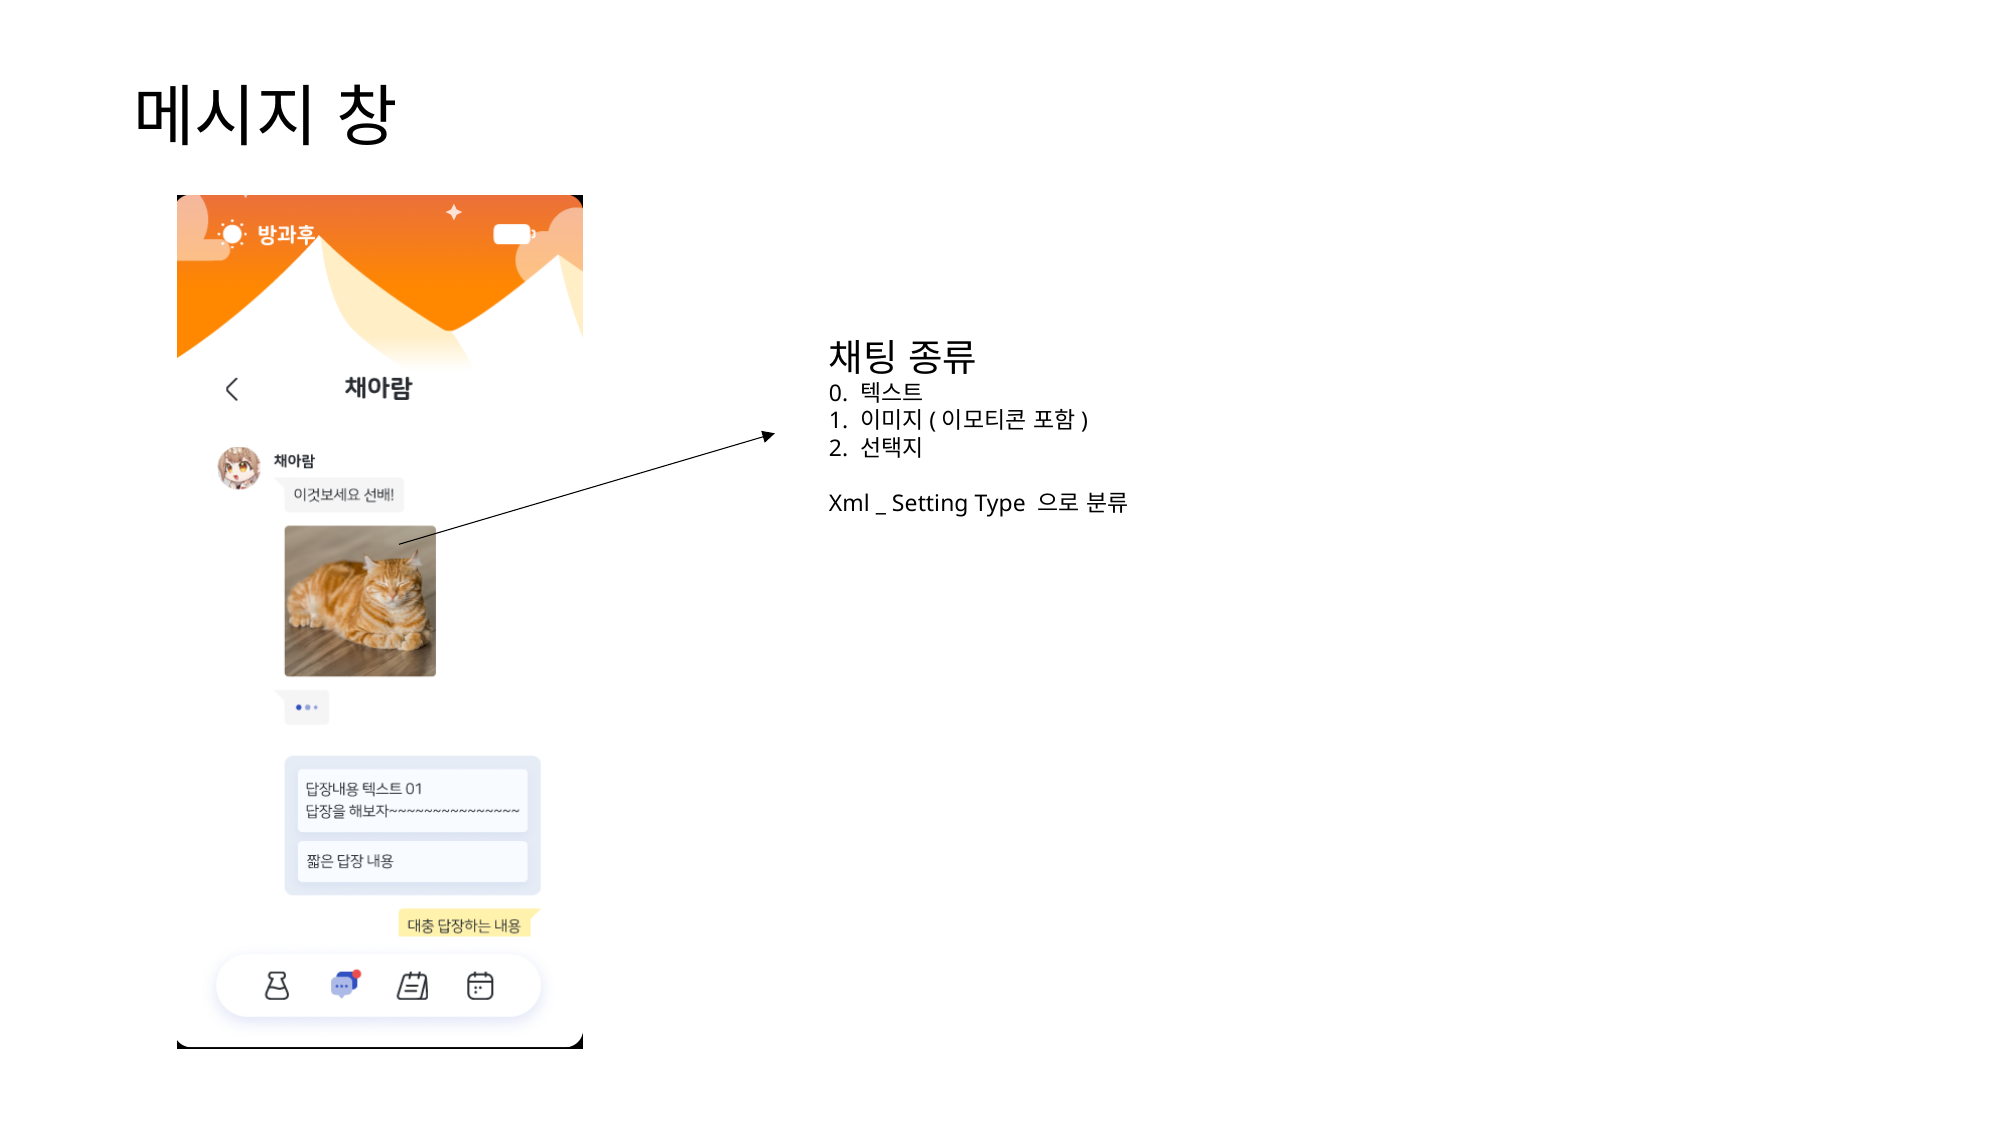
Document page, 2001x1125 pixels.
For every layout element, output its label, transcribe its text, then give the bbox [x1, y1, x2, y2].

text_box 메시지 창 [118, 66, 913, 161]
text_box 채팅 종류 0. 텍스트 1. 이미지(이모티콘 포함) 2. 선택지 Xml _ Setting Type 으로 분류 [814, 326, 1324, 524]
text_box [399, 433, 775, 545]
picture [177, 195, 583, 1049]
